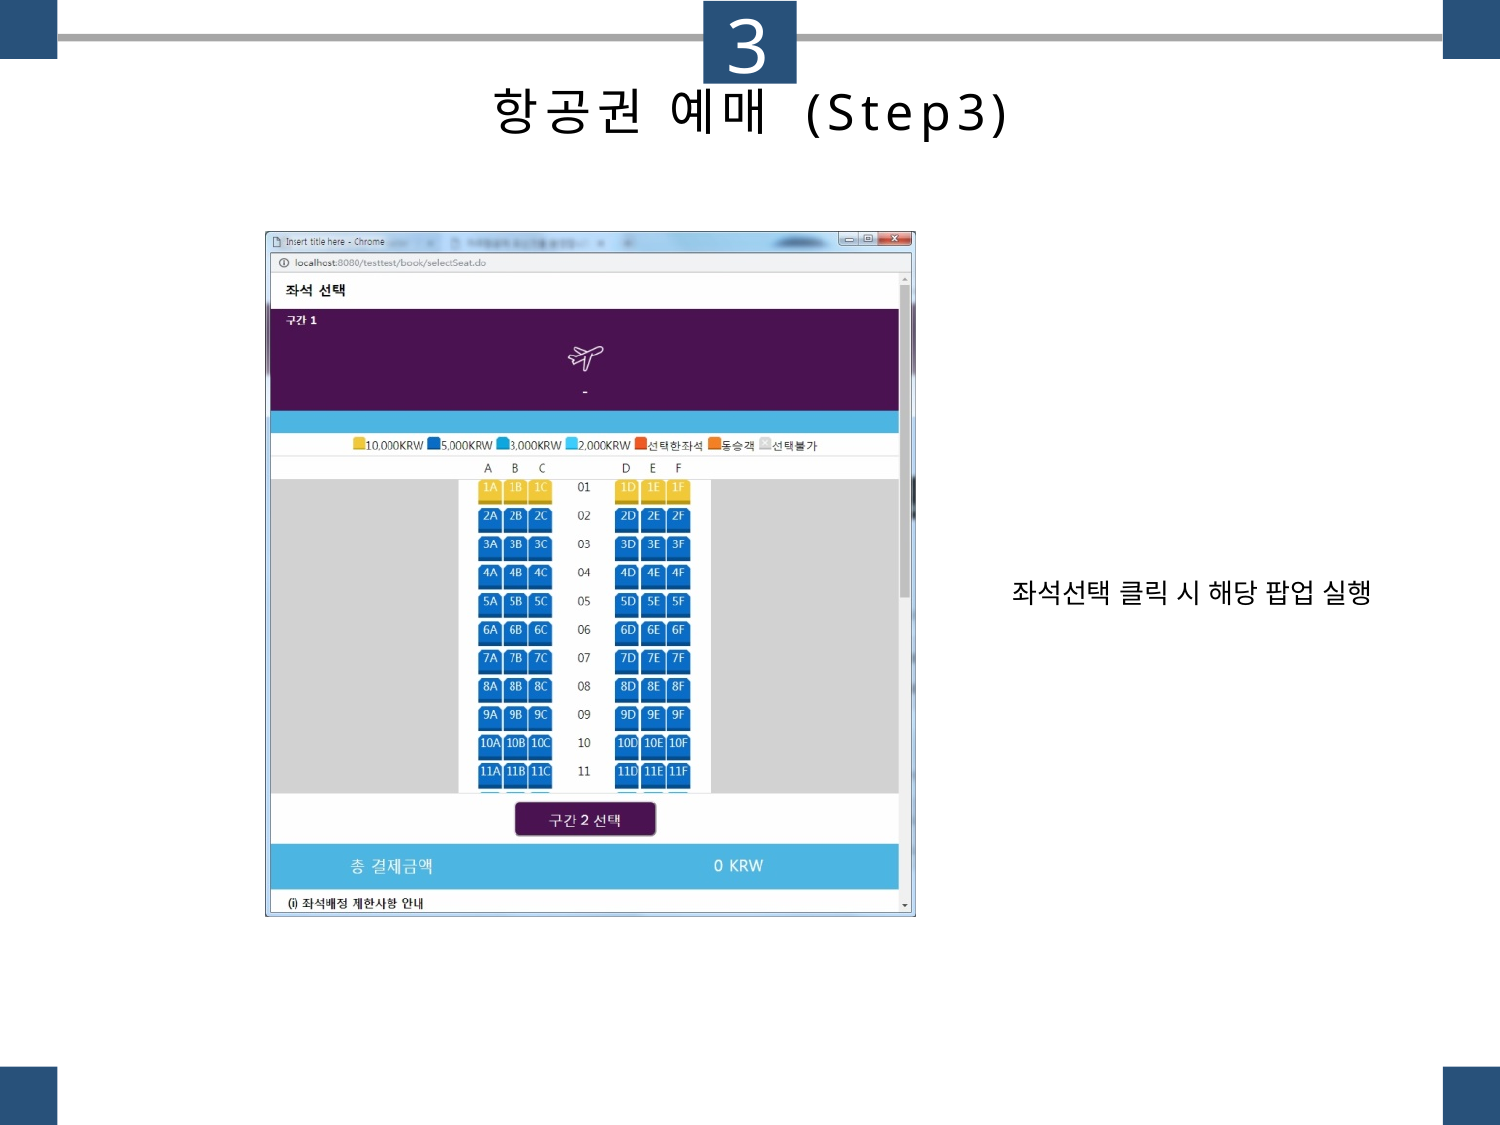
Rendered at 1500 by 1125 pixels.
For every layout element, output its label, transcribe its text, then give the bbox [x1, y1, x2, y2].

text_box 3 [683, 0, 814, 96]
text_box [814, 32, 1444, 43]
text_box 좌석선택 클릭 시 해당 팝업 실행 [997, 568, 1443, 617]
text_box [55, 32, 683, 43]
text_box 항공권 예매 (Step3) [436, 73, 1063, 148]
picture [265, 231, 916, 917]
